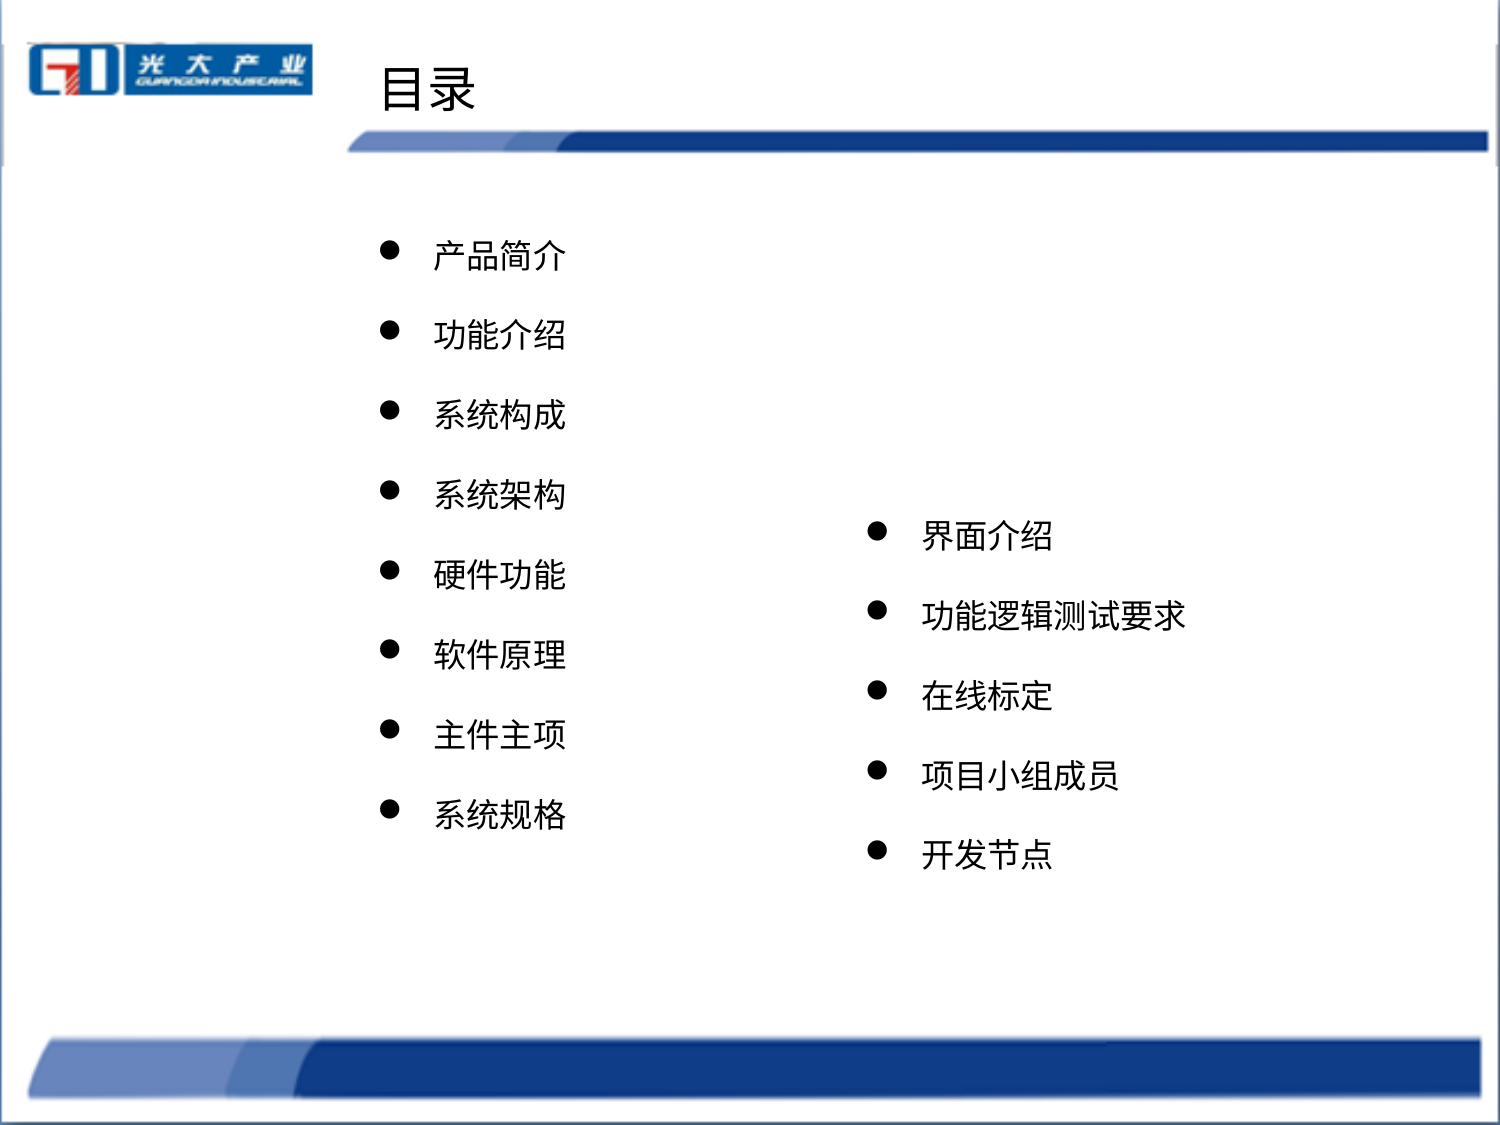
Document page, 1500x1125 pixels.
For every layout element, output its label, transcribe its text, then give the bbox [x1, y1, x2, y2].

picture [0, 0, 1500, 1125]
text_box 产品简介 功能介绍 系统构成 系统架构 硬件功能 软件原理 主件主项 系统规格 [362, 187, 851, 842]
text_box 界面介绍 功能逻辑测试要求 在线标定 项目小组成员 开发节点 [850, 467, 1338, 882]
text_box 目录 [362, 49, 650, 125]
